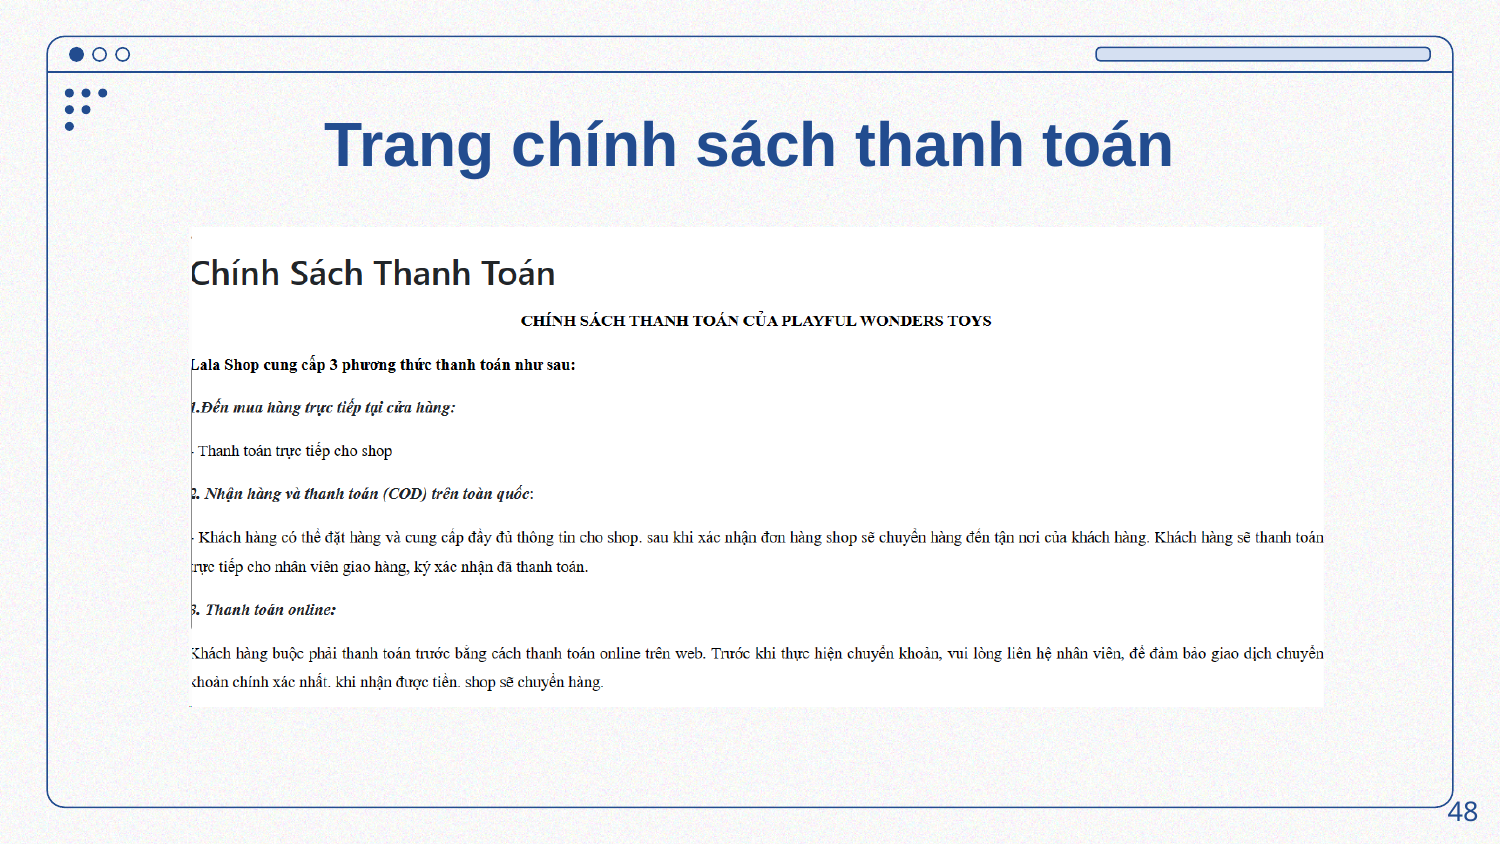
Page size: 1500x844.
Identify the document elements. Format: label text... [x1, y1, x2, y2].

picture [189, 227, 1324, 707]
slide_number 48 [1403, 779, 1494, 844]
title Trang chính sách thanh toán [117, 88, 1383, 182]
